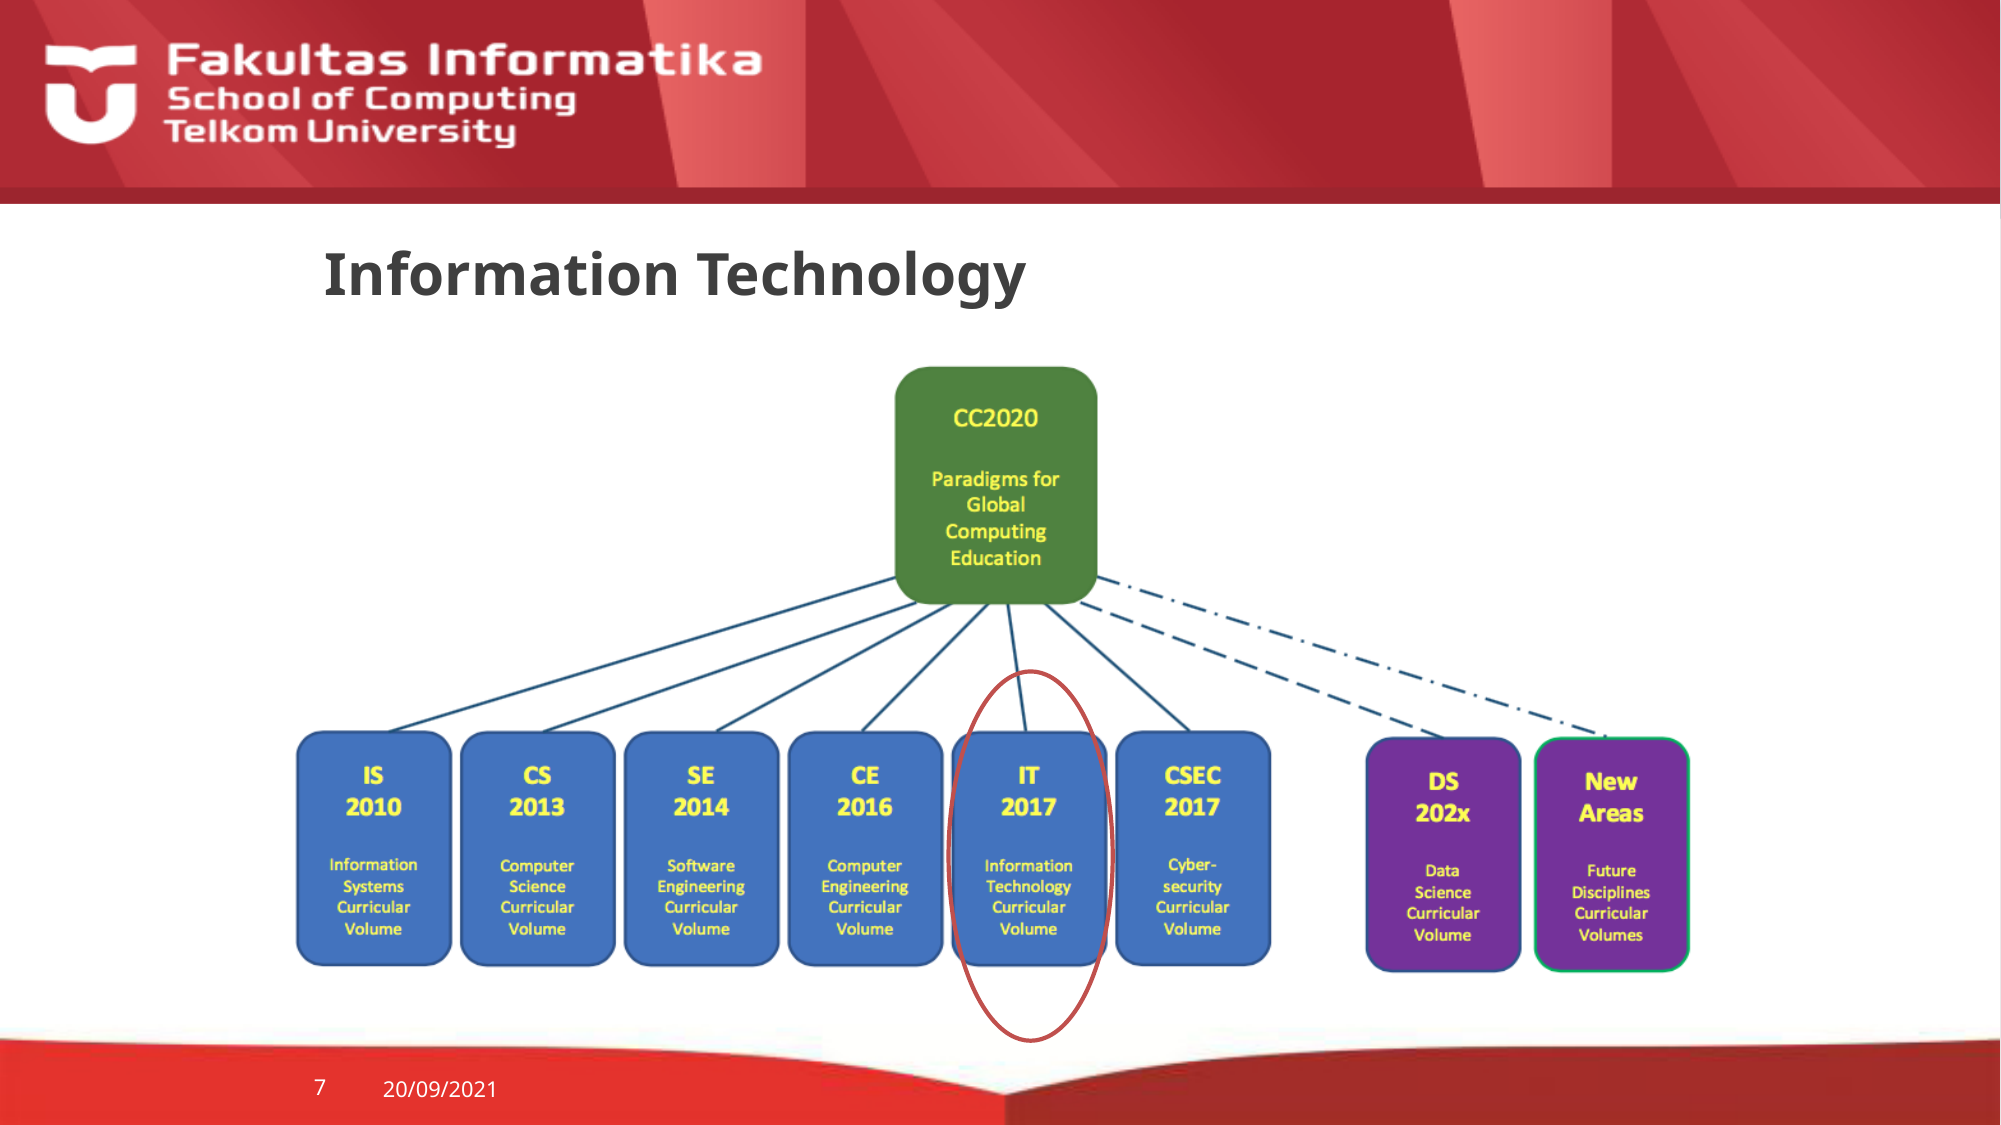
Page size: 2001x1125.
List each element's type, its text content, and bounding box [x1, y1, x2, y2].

picture [0, 0, 2001, 1125]
text_box [976, 994, 1086, 1041]
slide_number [382, 1058, 653, 1119]
title Information Technology [309, 219, 1676, 325]
slide_number 7 [313, 1058, 373, 1119]
picture [274, 333, 1735, 988]
